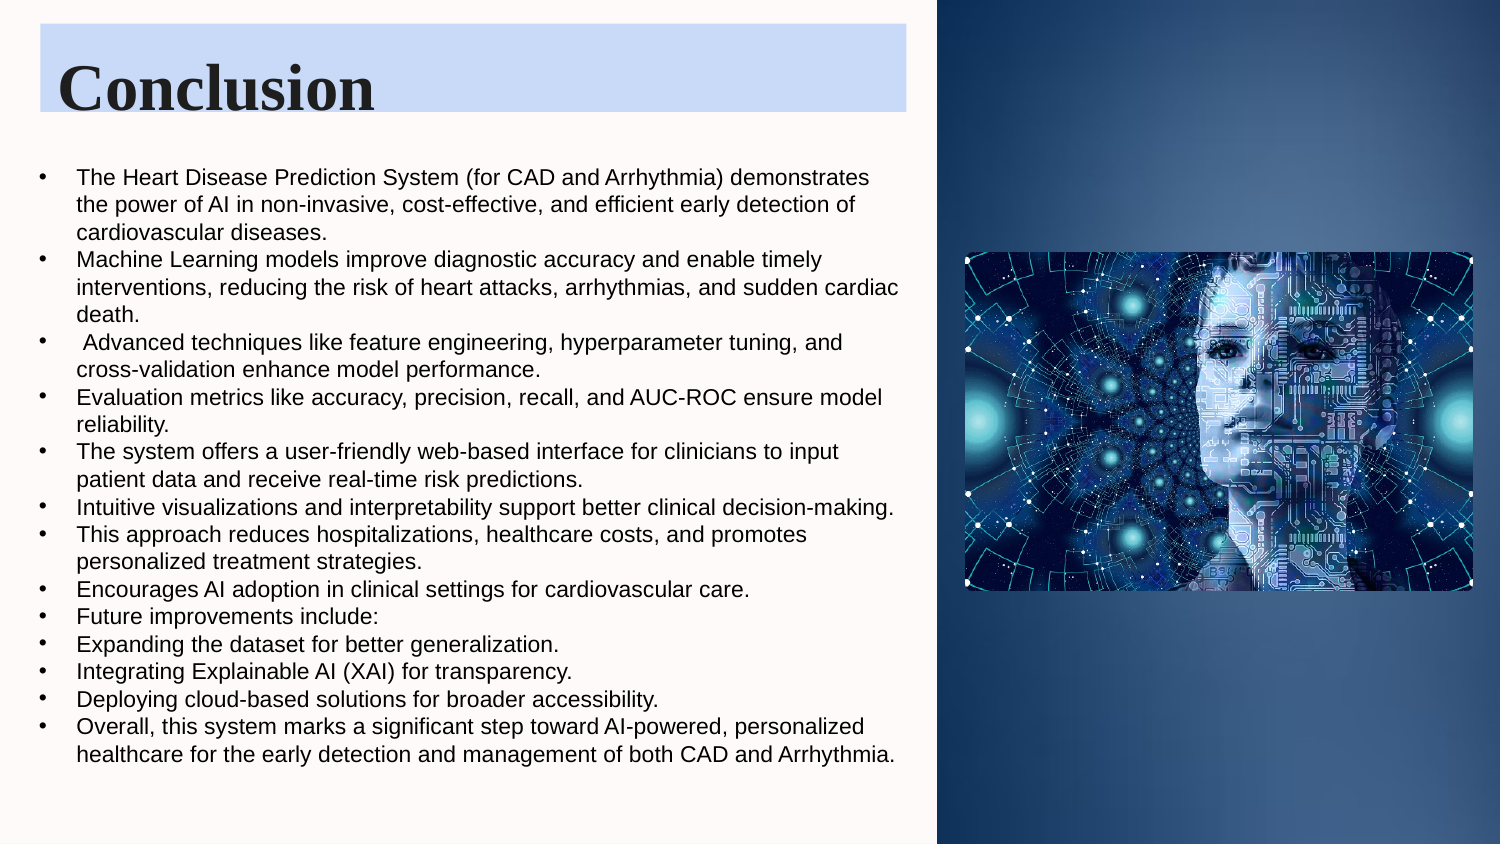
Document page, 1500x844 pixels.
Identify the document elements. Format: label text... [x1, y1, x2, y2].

text_box The Heart Disease Prediction System (for CAD and Arrhythmia) demonstrates the power of AI in non-invasive, cost-effective, and efficient early detection of cardiovascular diseases. Machine Learning models improve diagnostic accuracy and enable timely interventions, reducing the risk of heart attacks, arrhythmias, and sudden cardiac death. Advanced techniques like feature engineering, hyperparameter tuning, and cross-validation enhance model performance. Evaluation metrics like accuracy, precision, recall, and AUC-ROC ensure model reliability. The system offers a user-friendly web-based interface for clinicians to input patient data and receive real-time risk predictions. Intuitive visualizations and interpretability support better clinical decision-making. This approach reduces hospitalizations, healthcare costs, and promotes personalized treatment strategies. Encourages AI adoption in clinical settings for cardiovascular care. Future improvements include: Expanding the dataset for better generalization. Integrating Explainable AI (XAI) for transparency. Deploying cloud-based solutions for broader accessibility. Overall, this system marks a significant step toward AI-powered, personalized healthcare for the early detection and management of both CAD and Arrhythmia. [23, 147, 917, 816]
text_box Conclusion [40, 23, 907, 112]
picture [937, 0, 1500, 844]
